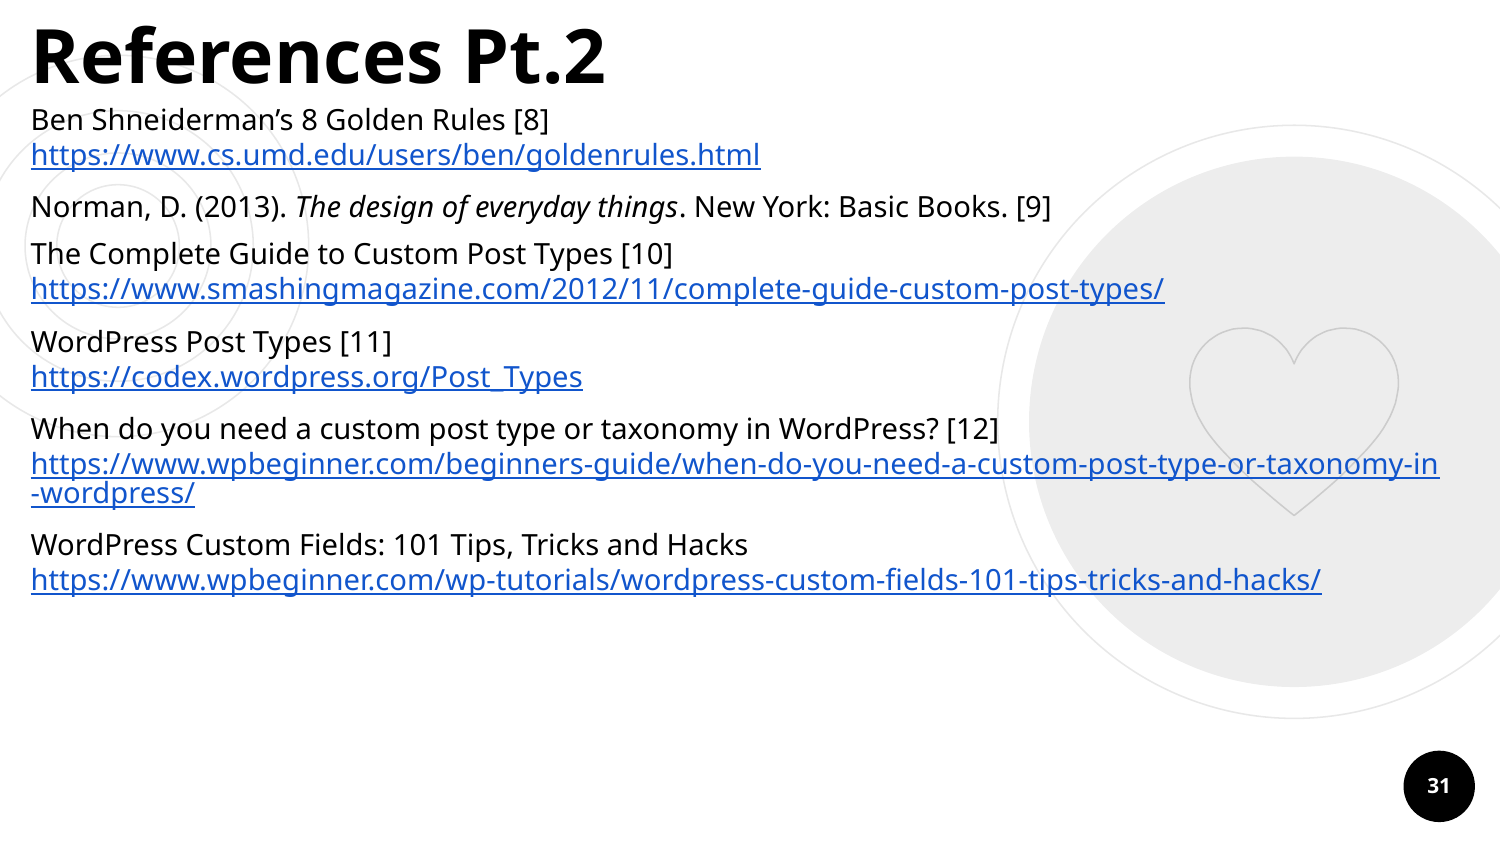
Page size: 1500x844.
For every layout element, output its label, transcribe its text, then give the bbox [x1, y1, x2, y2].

text_box Ben Shneiderman’s 8 Golden Rules [8] https://www.cs.umd.edu/users/ben/goldenrules.html Norman, D. (2013). The design of everyday things. New York: Basic Books. [9] The Complete Guide to Custom Post Types [10] https://www.smashingmagazine.com/2012/11/complete-guide-custom-post-types/ WordPress Post Types [11] https://codex.wordpress.org/Post_Types When do you need a custom post type or taxonomy in WordPress? [12] https://www.wpbeginner.com/beginners-guide/when-do-you-need-a-custom-post-type-or-taxonomy-in-wordpress/ WordPress Custom Fields: 101 Tips, Tricks and Hacks https://www.wpbeginner.com/wp-tutorials/wordpress-custom-fields-101-tips-tricks-and-hacks/ [15, 86, 1458, 691]
title References Pt.2 [15, 1, 872, 86]
slide_number 31 [1403, 750, 1475, 823]
